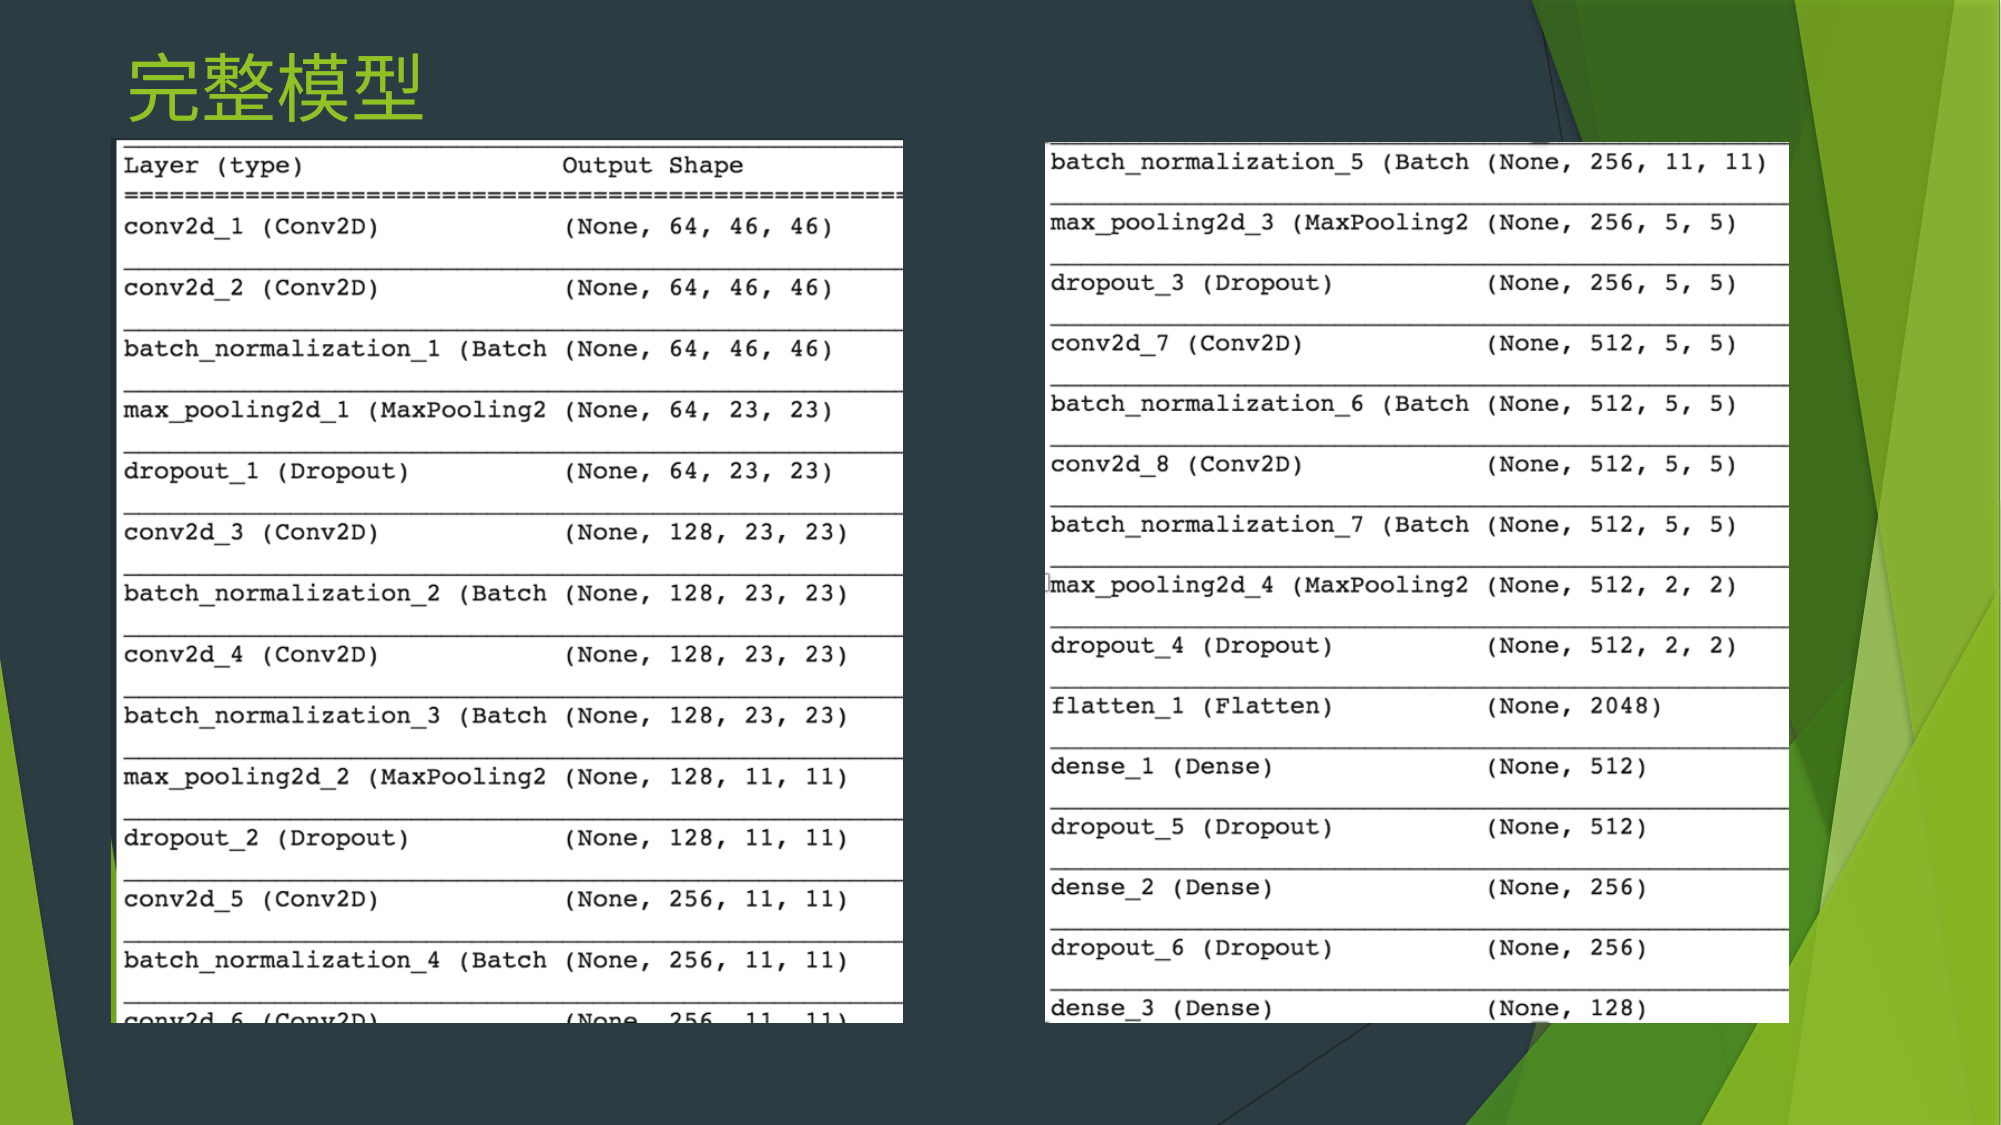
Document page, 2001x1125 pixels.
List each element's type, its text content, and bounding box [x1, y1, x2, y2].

picture [110, 137, 903, 1023]
title 完整模型 [111, 33, 1522, 251]
picture [1044, 142, 1789, 1023]
